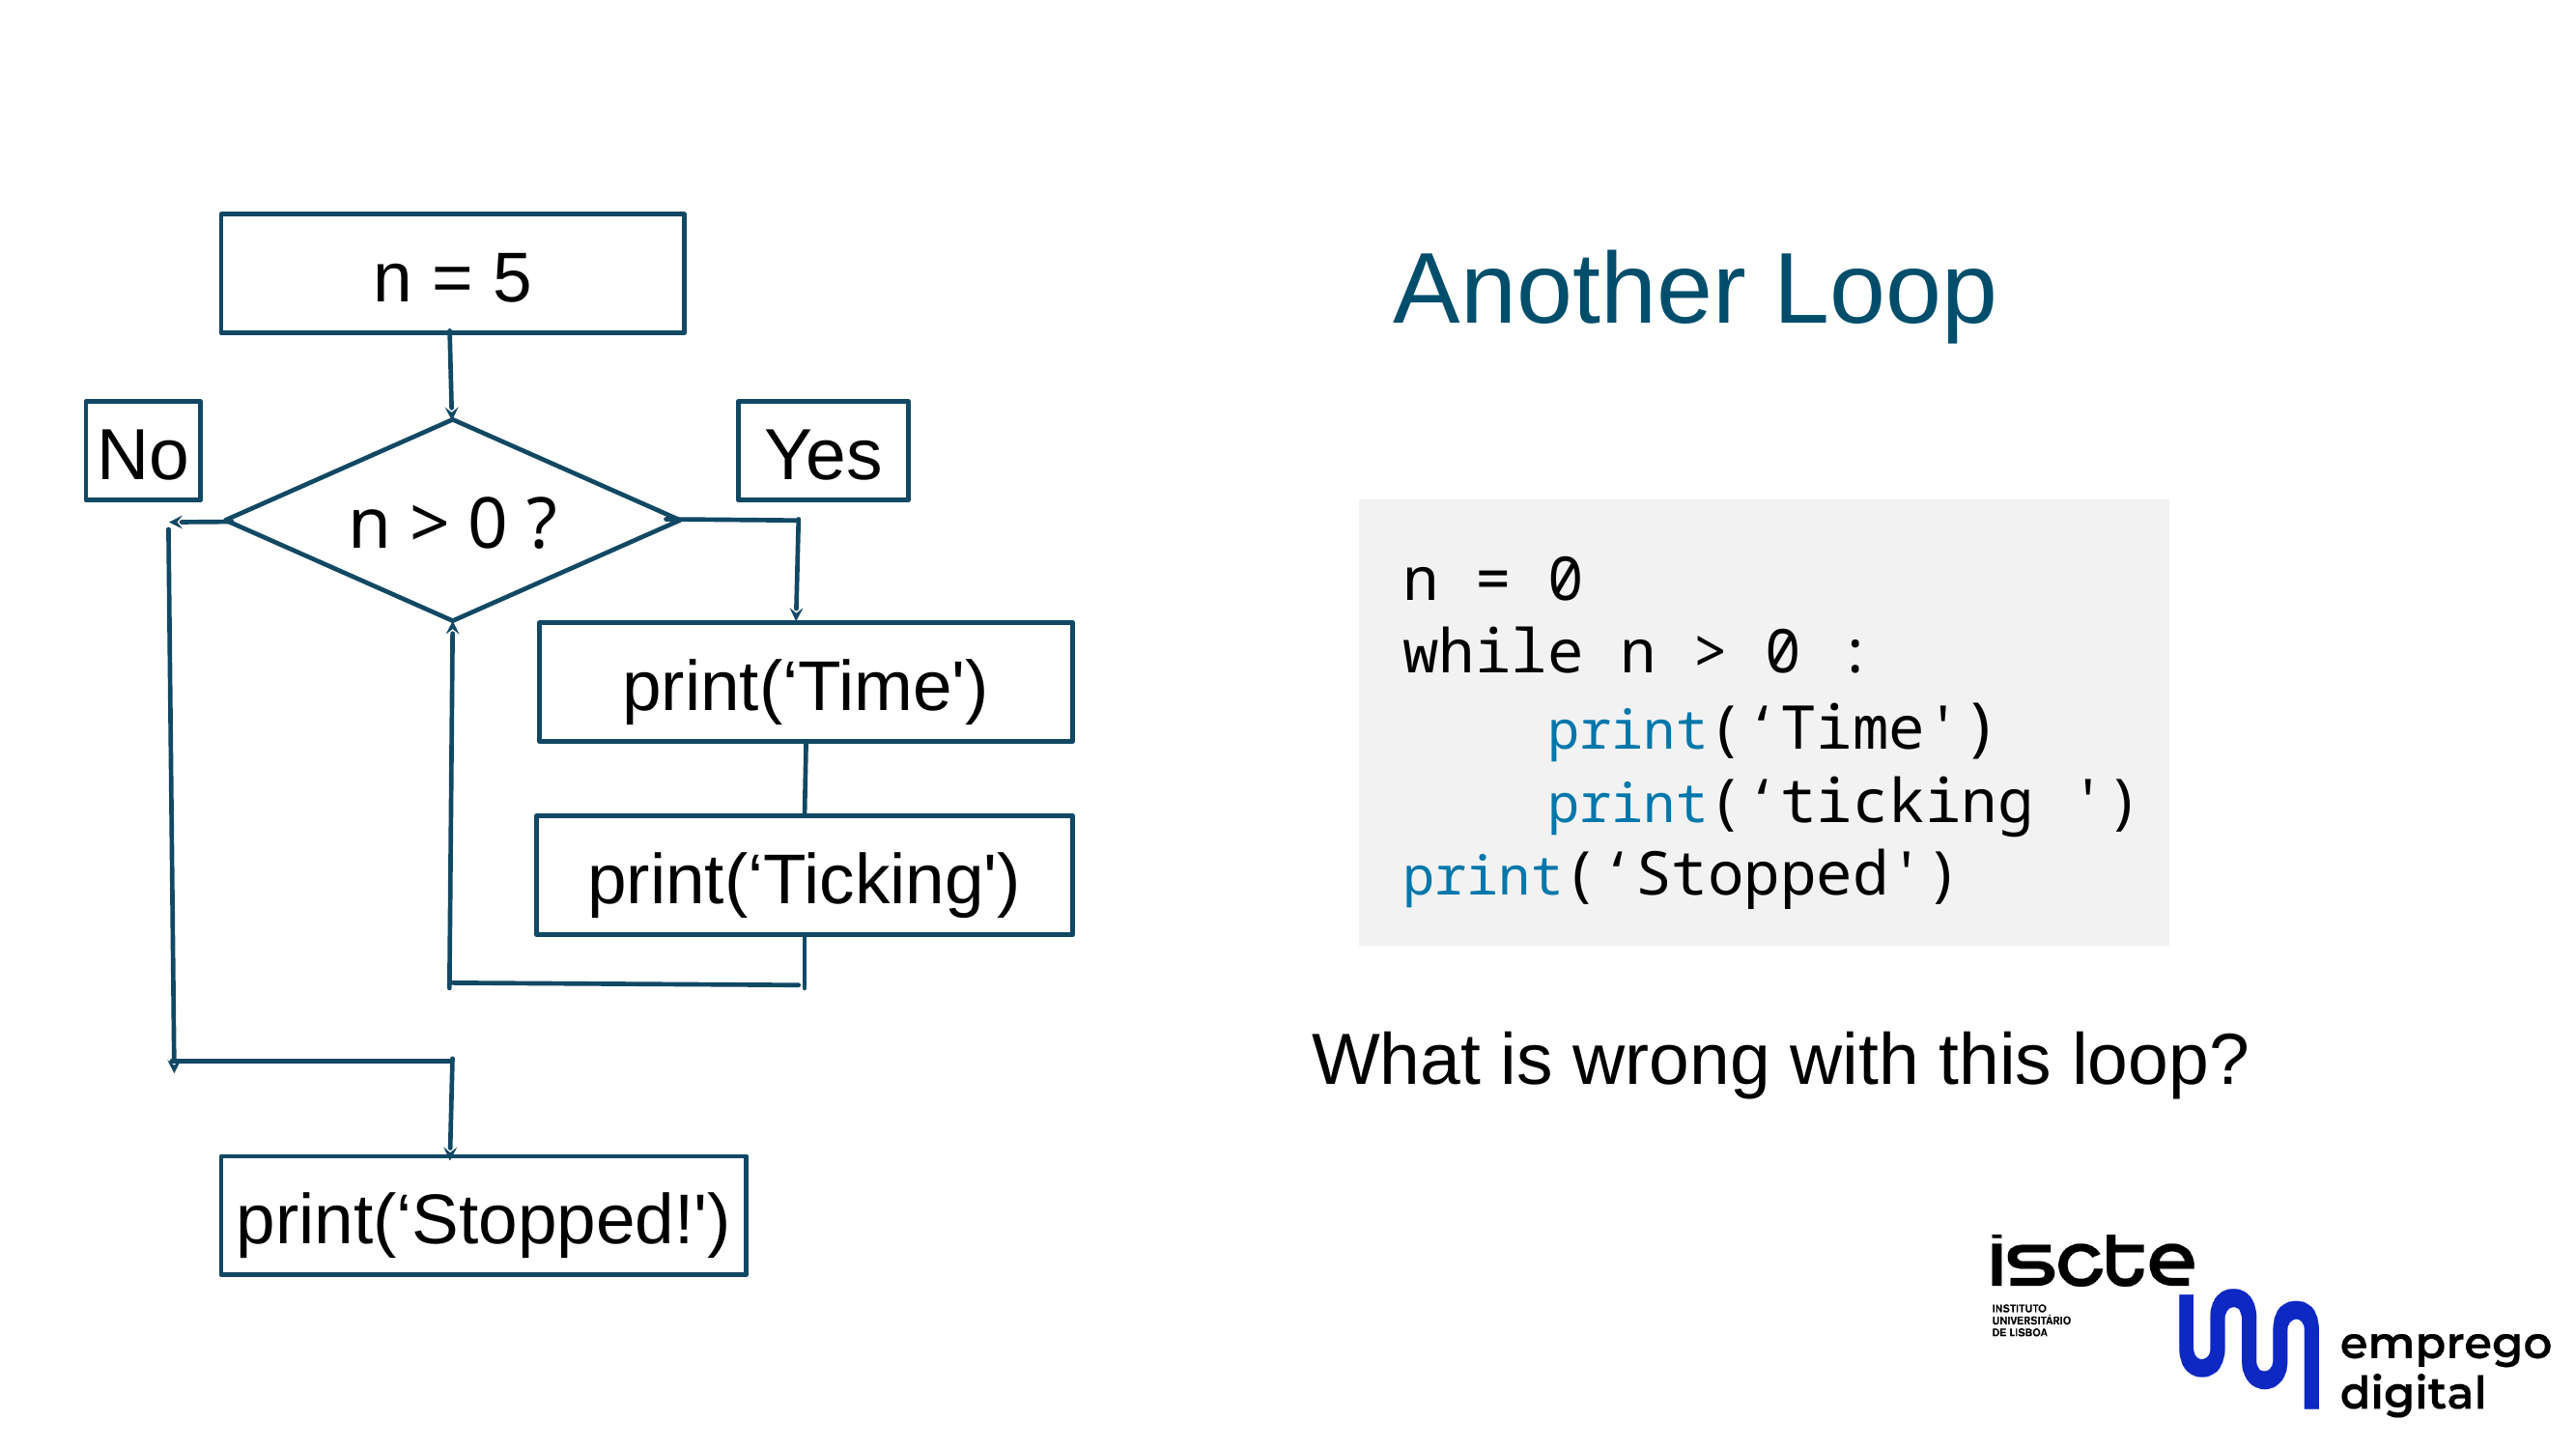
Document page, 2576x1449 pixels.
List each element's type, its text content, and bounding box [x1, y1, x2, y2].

text_box n = 5 [221, 213, 685, 333]
text_box No [86, 401, 201, 500]
text_box Yes [738, 401, 909, 500]
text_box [795, 519, 799, 622]
text_box n > 0 ? [228, 421, 673, 621]
text_box What is wrong with this loop? [1242, 1006, 2319, 1105]
text_box print(‘Ticking') [536, 815, 1073, 935]
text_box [449, 1058, 453, 1161]
picture [1960, 1209, 2576, 1449]
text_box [168, 528, 175, 1074]
text_box print(‘Time') [539, 622, 1073, 742]
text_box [449, 620, 453, 982]
text_box n = 0 while n > 0 : print(‘Time') print(‘ticking ') print(‘Stopped') [1402, 503, 2198, 944]
title Another Loop [1041, 146, 2351, 420]
text_box print(‘Stopped!') [221, 1155, 747, 1275]
text_box [1357, 497, 2171, 949]
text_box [449, 330, 453, 421]
